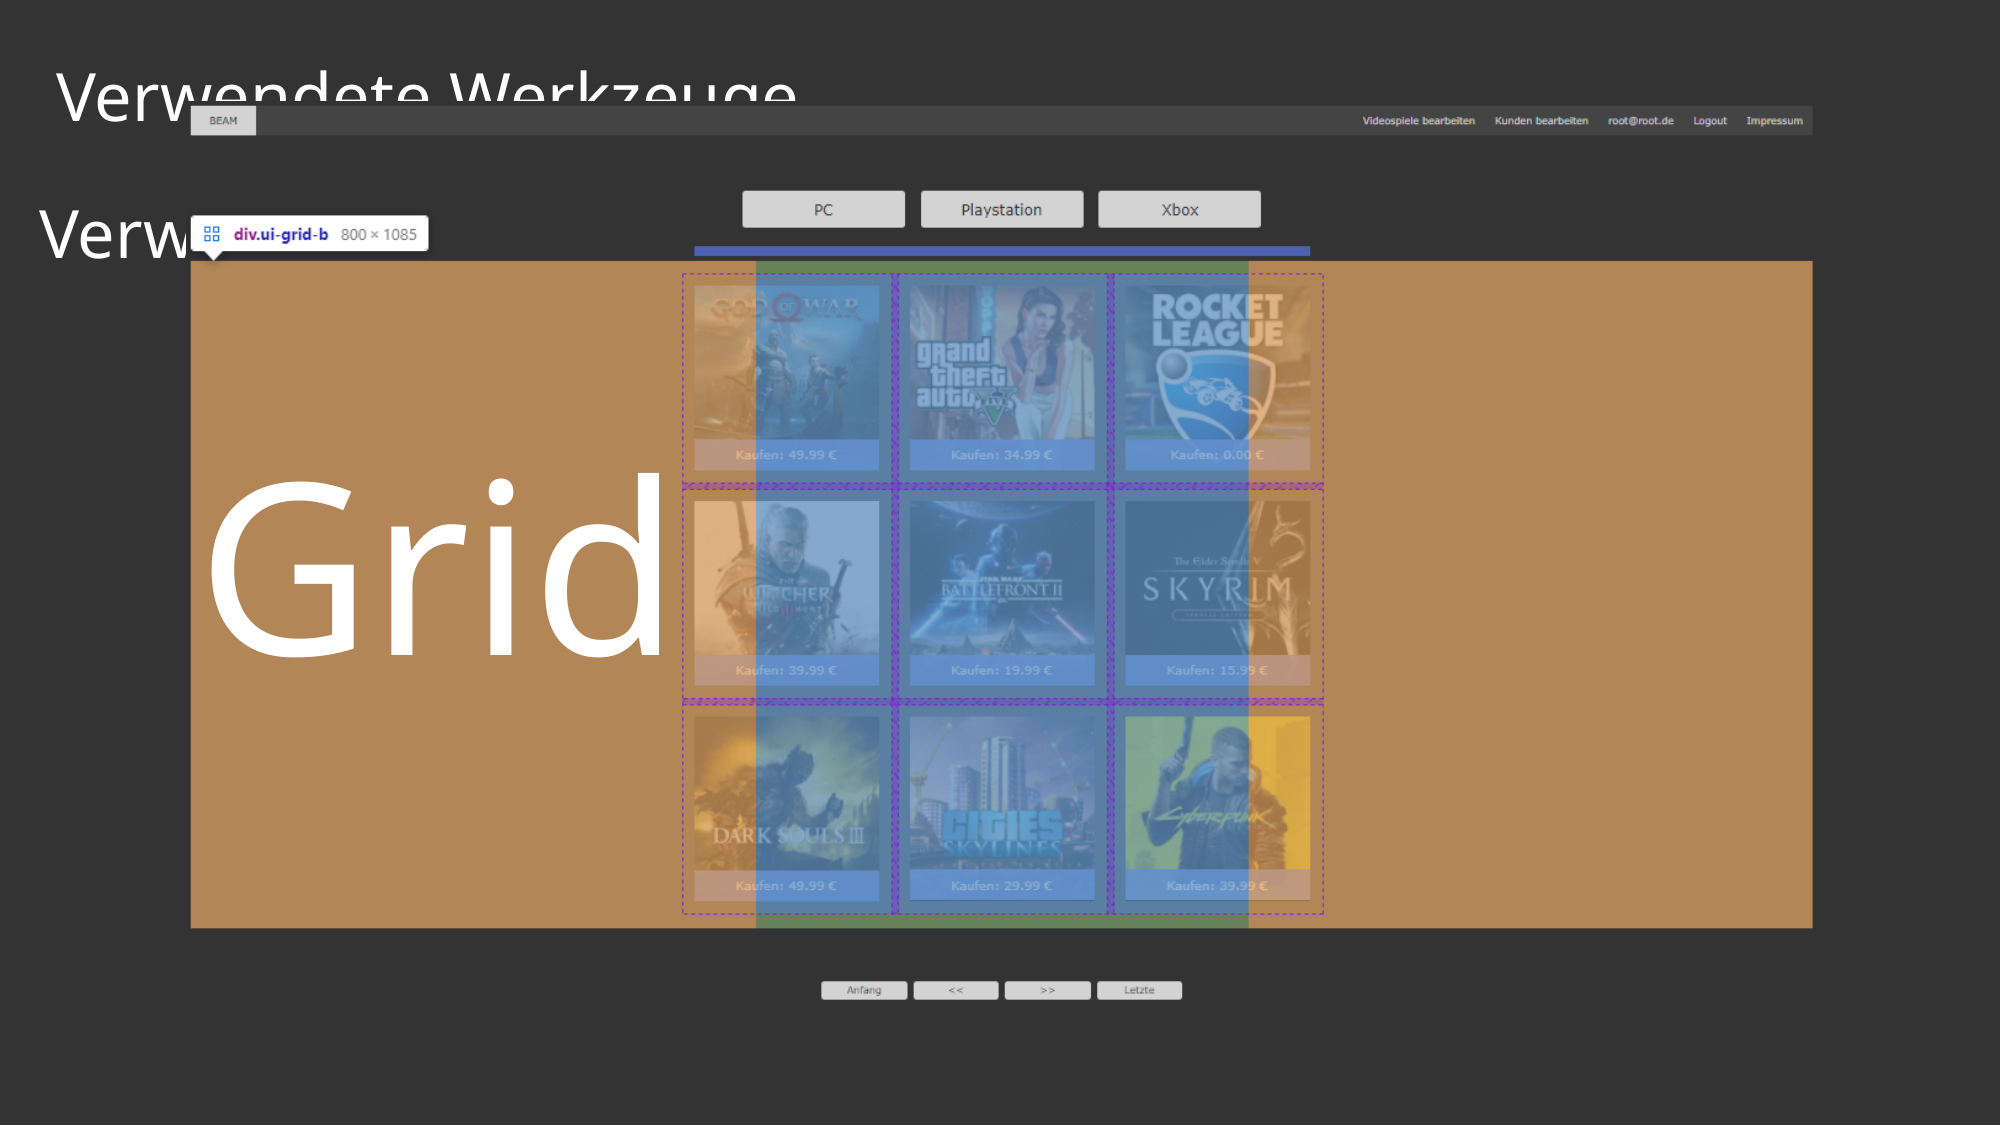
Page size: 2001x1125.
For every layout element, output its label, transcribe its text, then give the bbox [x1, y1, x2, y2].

picture [185, 100, 1814, 1023]
text_box Verwendete Werkzeuge [41, 46, 816, 142]
text_box Verwendete Werkzeuge: null *error* not Found #404 [24, 184, 185, 280]
